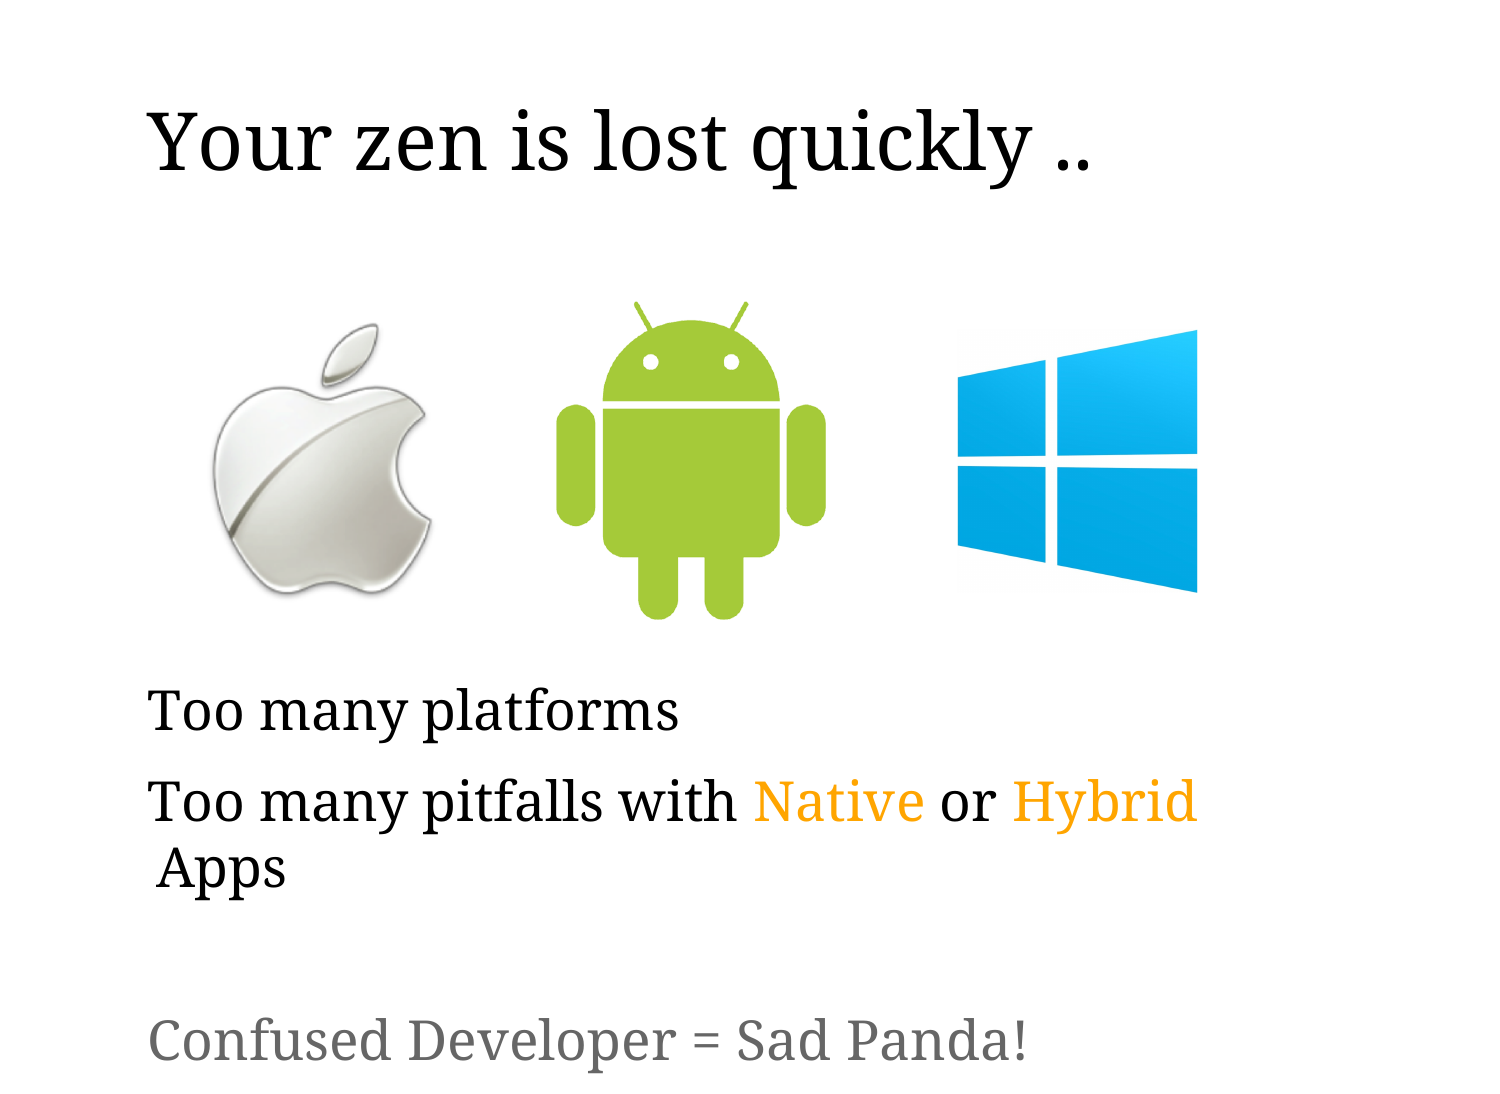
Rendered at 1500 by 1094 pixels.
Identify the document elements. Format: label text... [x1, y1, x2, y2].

text_box [957, 329, 1198, 593]
title Your zen is lost quickly .. [107, 90, 1393, 273]
text_box [204, 318, 439, 604]
text_box [538, 301, 843, 620]
text_box Too many platforms Too many pitfalls with Native or Hybrid Apps Confused Developer = Sad Panda! [145, 675, 1289, 1072]
